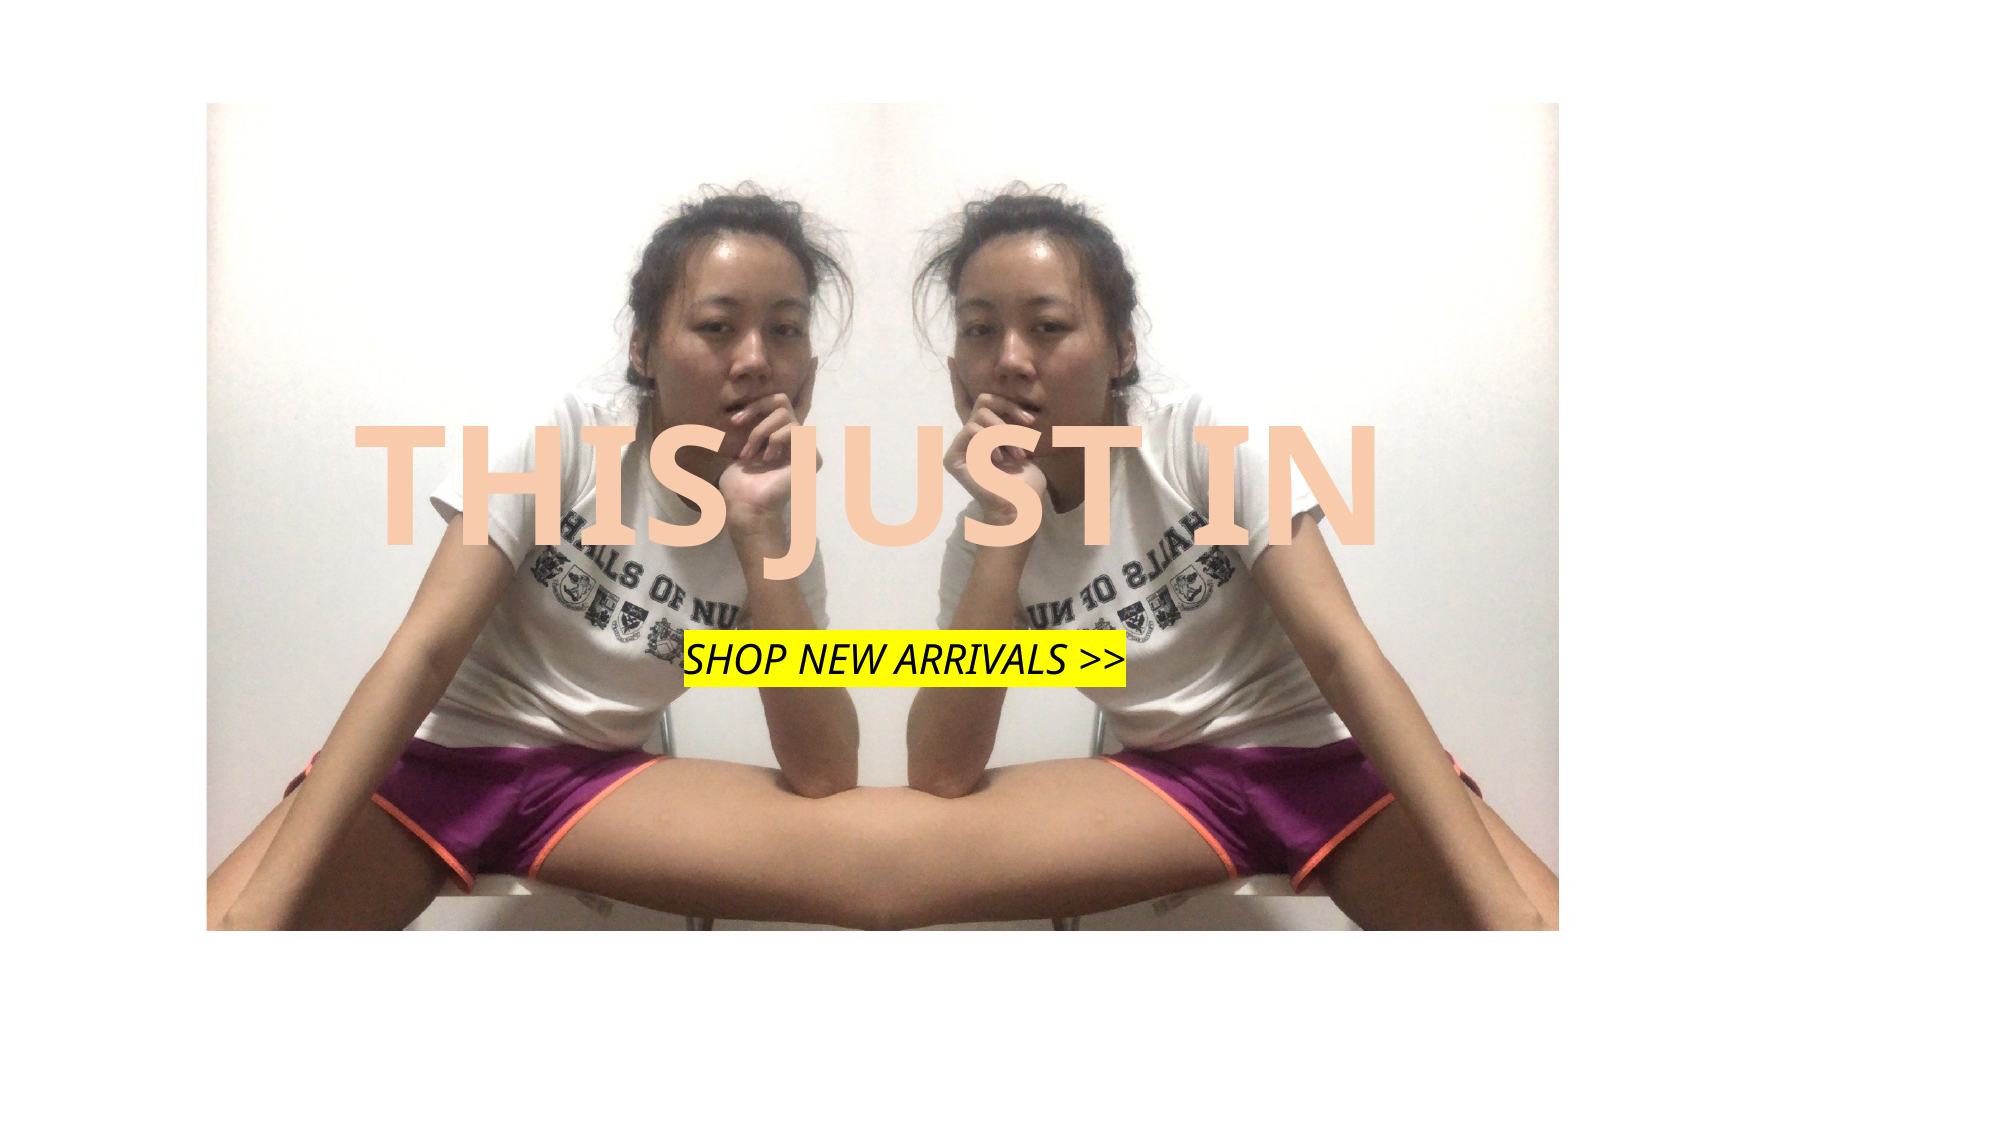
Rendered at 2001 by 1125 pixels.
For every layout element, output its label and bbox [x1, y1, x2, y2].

picture [206, 103, 1559, 931]
